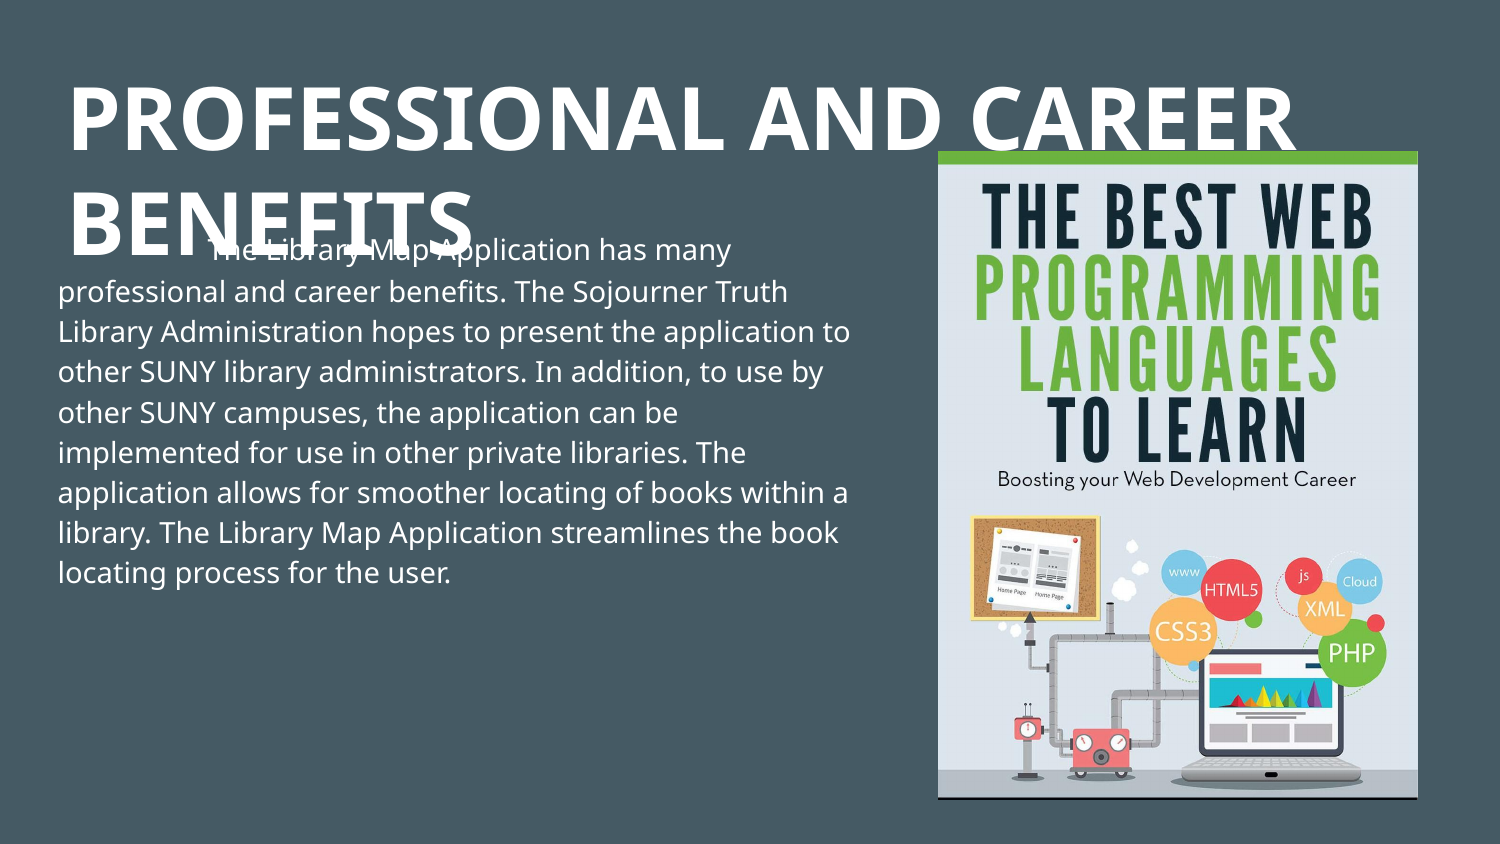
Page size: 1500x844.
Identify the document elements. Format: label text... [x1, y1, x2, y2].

list The Library Map Application has many professional and career benefits. The Sojourner Truth Library Administration hopes to present the application to other SUNY library administrators. In addition, to use by other SUNY campuses, the application can be implemented for use in other private libraries. The application allows for smoother locating of books within a library. The Library Map Application streamlines the book locating process for the user. [42, 201, 877, 750]
picture [938, 151, 1419, 800]
title PROFESSIONAL AND CAREER BENEFITS [51, 48, 1449, 180]
